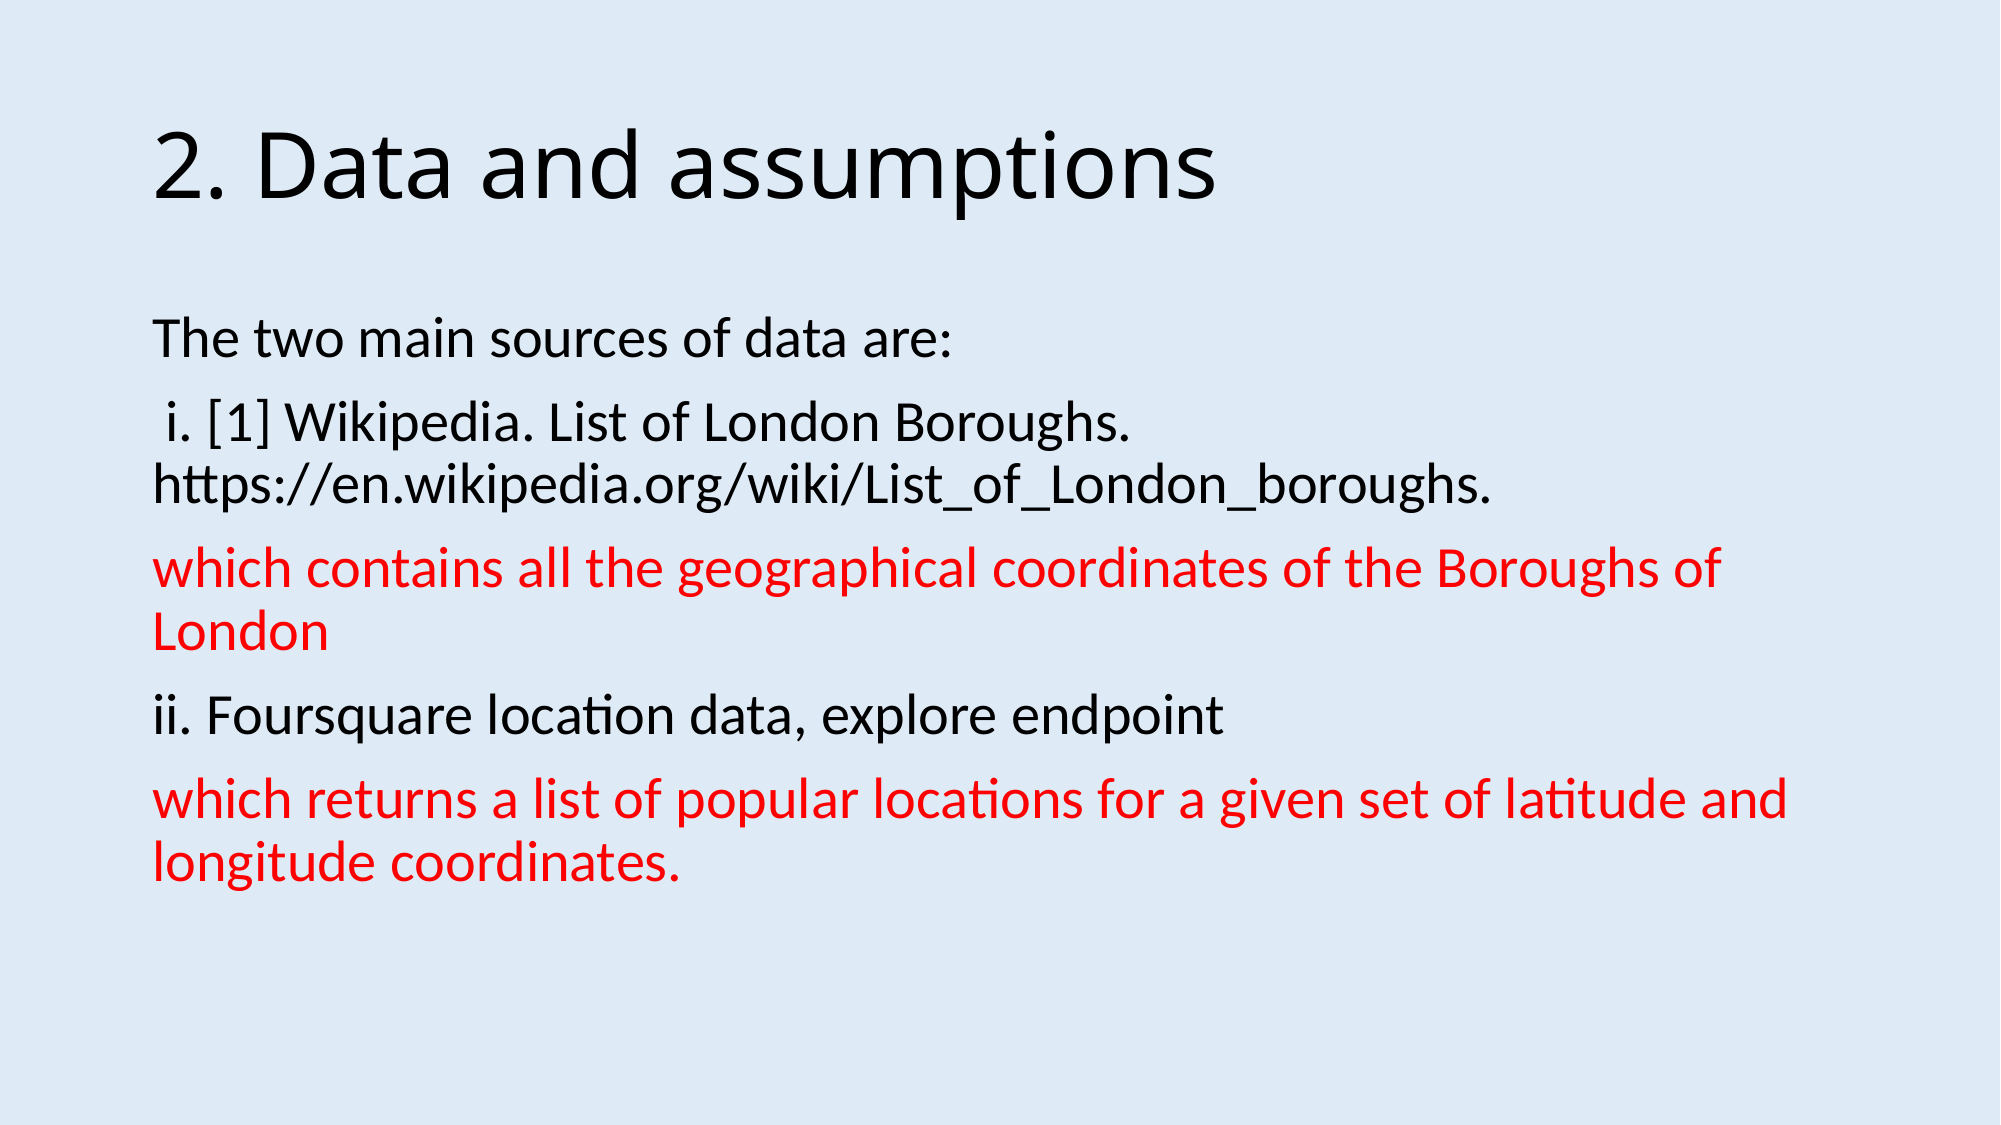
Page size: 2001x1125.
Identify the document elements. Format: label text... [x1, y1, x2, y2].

title 2. Data and assumptions [137, 59, 1863, 278]
list The two main sources of data are: i. [1] Wikipedia. List of London Boroughs. https://en.wikipedia.org/wiki/List_of_London_boroughs. which contains all the geographical coordinates of the Boroughs of London ii. Foursquare location data, explore endpoint which returns a list of popular locations for a given set of latitude and longitude coordinates. [137, 299, 1863, 1014]
